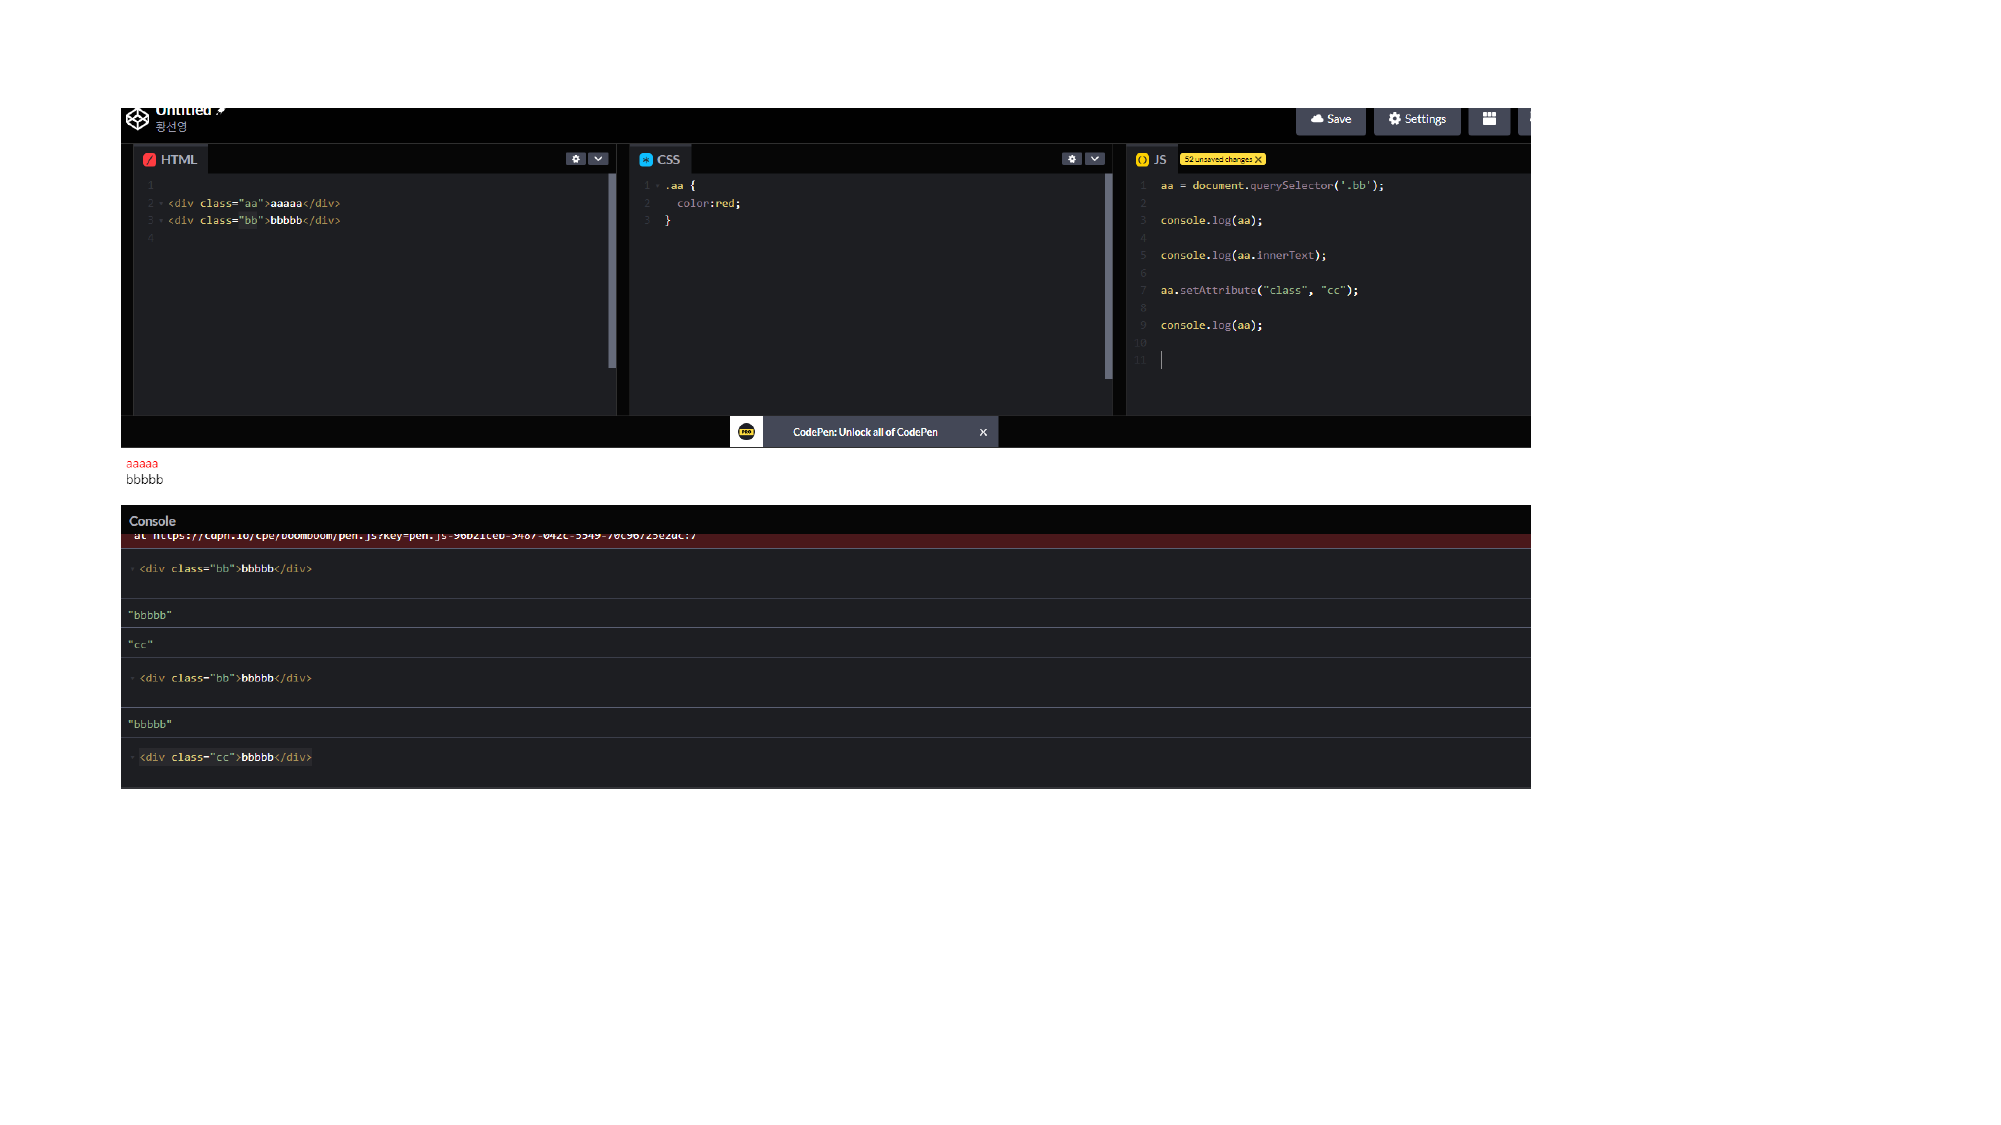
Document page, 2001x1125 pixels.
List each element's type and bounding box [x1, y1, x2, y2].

picture [121, 108, 1531, 789]
